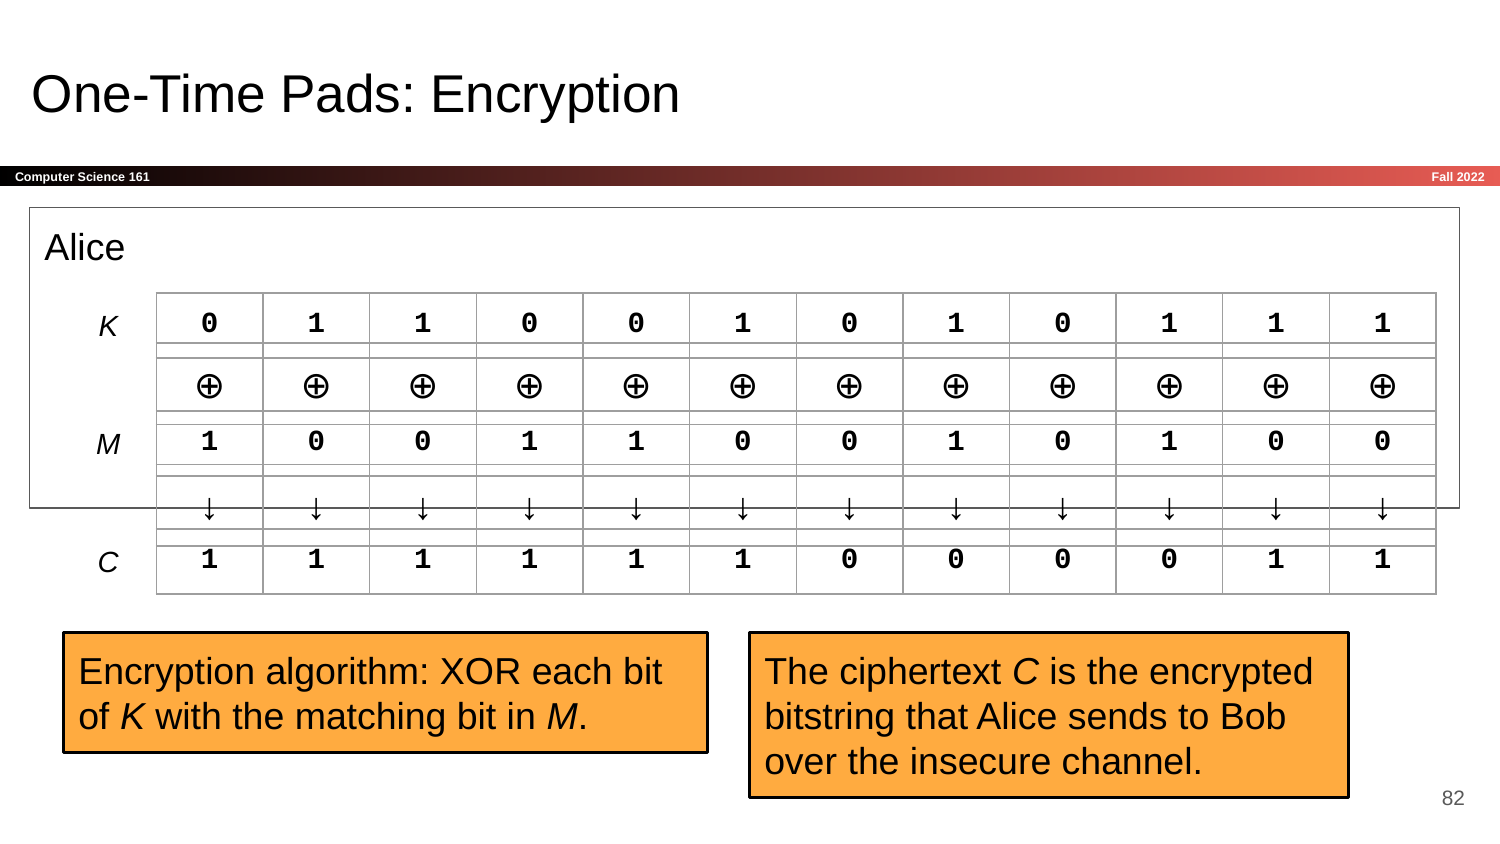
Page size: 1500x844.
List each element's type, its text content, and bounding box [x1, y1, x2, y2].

text_box K [63, 292, 154, 358]
table_header 1 [1117, 294, 1222, 342]
table_header ⊕ [1223, 344, 1329, 424]
table_header ⊕ [584, 344, 689, 424]
table_header 1 [477, 425, 582, 464]
table_header 0 [797, 547, 902, 593]
table_header ↓ [904, 465, 1009, 545]
table_header ↓ [1223, 465, 1329, 545]
table_header 0 [797, 294, 902, 342]
table_header 1 [157, 425, 262, 464]
table_header 1 [904, 425, 1009, 464]
table_header 1 [157, 547, 262, 593]
table_header ↓ [1117, 465, 1222, 545]
table_header ↓ [370, 465, 476, 545]
table_header 0 [1010, 425, 1115, 464]
text_box M [63, 410, 154, 476]
table_header 1 [690, 294, 796, 342]
table_header ↓ [797, 465, 902, 545]
table_header 0 [157, 294, 262, 342]
table_header 0 [797, 425, 902, 464]
table_header 1 [264, 294, 369, 342]
table_header ↓ [584, 465, 689, 545]
table_header 0 [370, 425, 476, 464]
table_header ⊕ [264, 344, 369, 424]
table_header 1 [904, 294, 1009, 342]
table_header ⊕ [1330, 344, 1435, 424]
table_header 0 [1117, 547, 1222, 593]
table_header 1 [584, 425, 689, 464]
table_header ⊕ [1117, 344, 1222, 424]
table_header 1 [1330, 547, 1435, 593]
table_header 1 [477, 547, 582, 593]
table_header ⊕ [370, 344, 476, 424]
text_box [29, 207, 1460, 509]
table_header 1 [370, 294, 476, 342]
table_header 1 [1223, 294, 1329, 342]
table_header 1 [370, 547, 476, 593]
table_header 0 [1330, 425, 1435, 464]
table_header 0 [1010, 547, 1115, 593]
table_header 0 [904, 547, 1009, 593]
table_header ⊕ [477, 344, 582, 424]
table_header 1 [1330, 294, 1435, 342]
table_header ↓ [1010, 465, 1115, 545]
table_header ↓ [690, 465, 796, 545]
table_header 1 [1117, 425, 1222, 464]
table_header ↓ [477, 465, 582, 545]
table_header ⊕ [690, 344, 796, 424]
slide_number ‹#› [1389, 764, 1480, 830]
table_header ⊕ [1010, 344, 1115, 424]
table_header ⊕ [157, 344, 262, 424]
table_header 0 [1010, 294, 1115, 342]
table_header 1 [1223, 547, 1329, 593]
table_header ↓ [264, 465, 369, 545]
table_header ⊕ [797, 344, 902, 424]
text_box The ciphertext C is the encrypted bitstring that Alice sends to Bob over the insecure channel. [749, 632, 1349, 798]
table_header 1 [584, 547, 689, 593]
text_box Encryption algorithm: XOR each bit of K with the matching bit in M. [63, 632, 708, 753]
table_header ⊕ [904, 344, 1009, 424]
table_header 0 [584, 294, 689, 342]
table_header 0 [264, 425, 369, 464]
table_header ↓ [157, 465, 262, 545]
table_header 0 [690, 425, 796, 464]
text_box C [63, 528, 154, 594]
table_header 0 [1223, 425, 1329, 464]
text_box Alice [29, 207, 155, 283]
table_header 1 [690, 547, 796, 593]
table_header 0 [477, 294, 582, 342]
table_header 1 [264, 547, 369, 593]
table_header ↓ [1330, 465, 1435, 545]
title One-Time Pads: Encryption [16, 44, 1415, 139]
